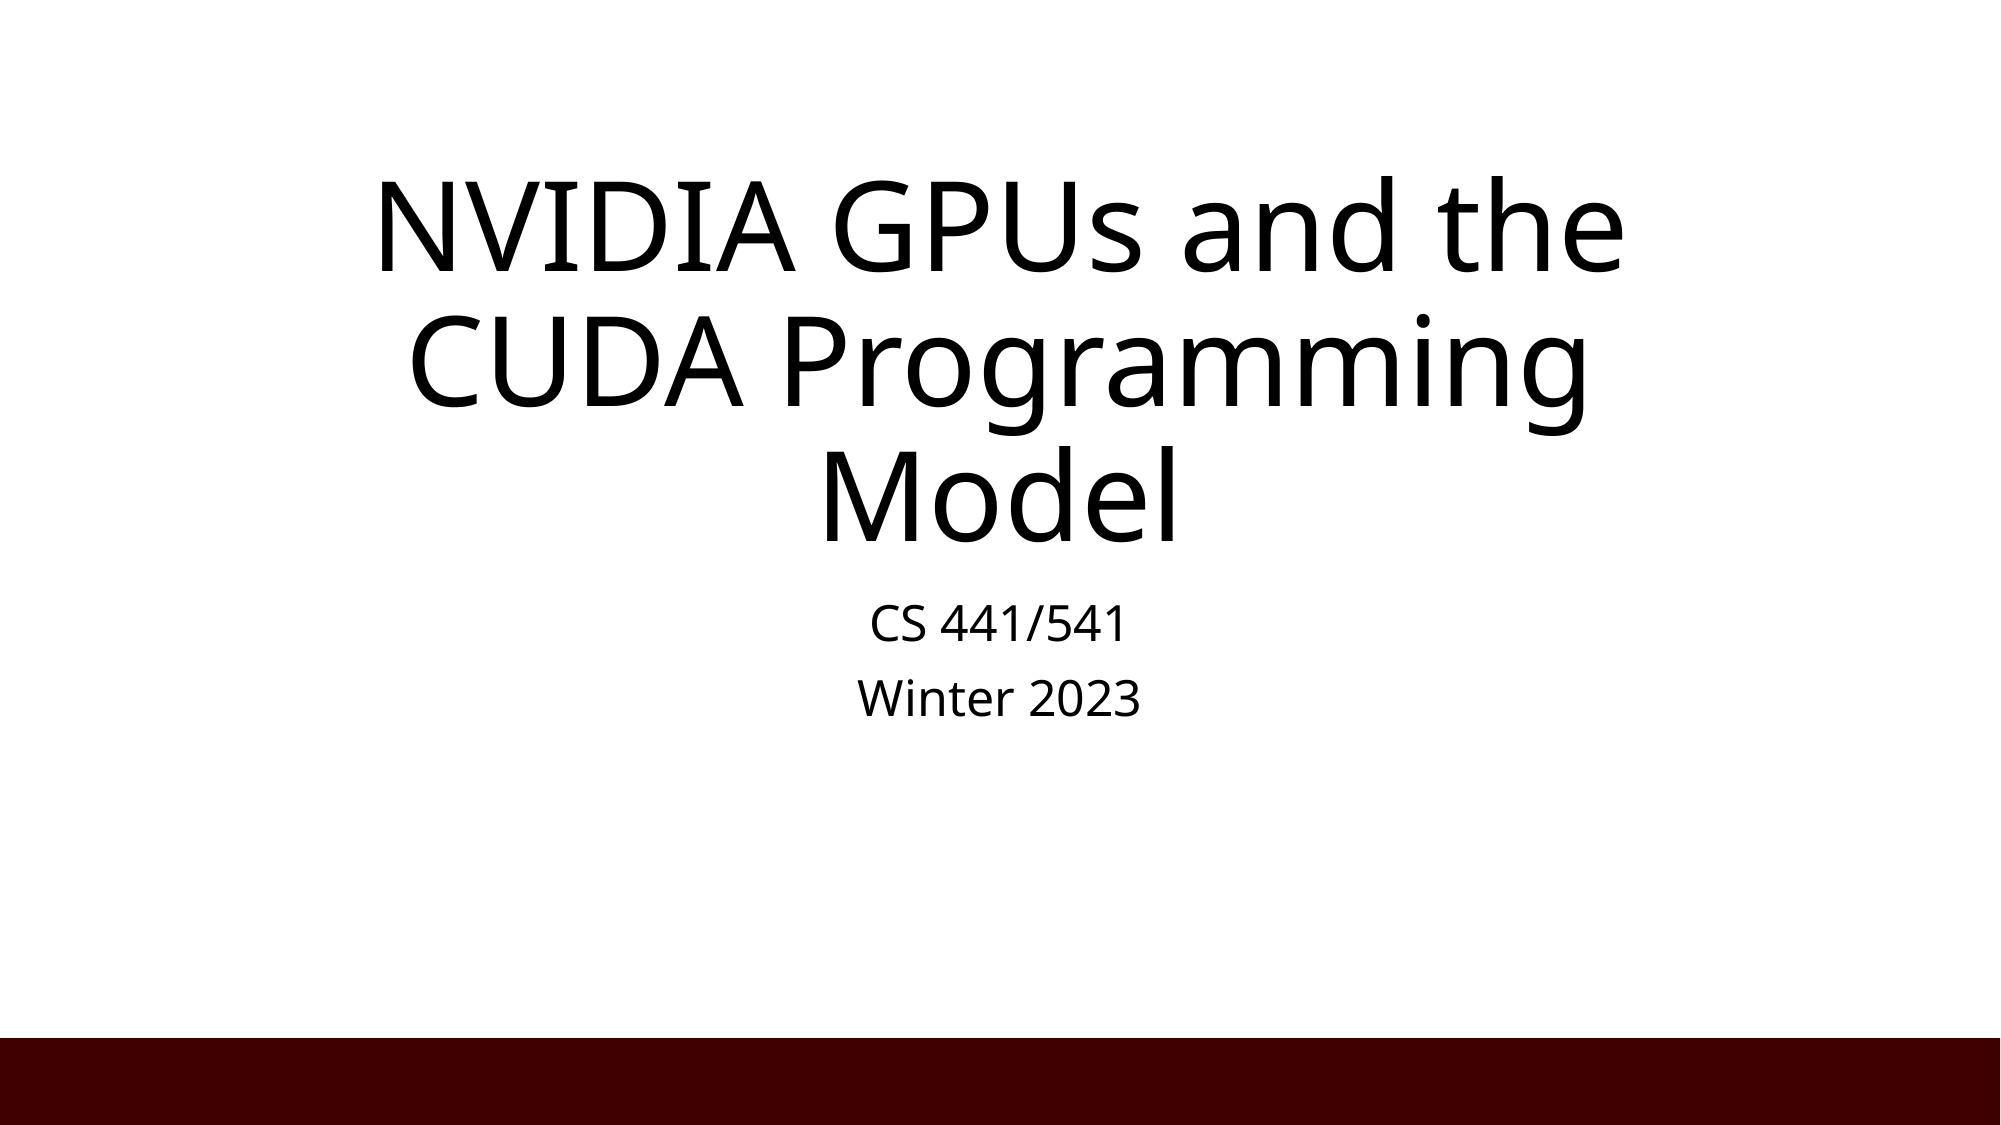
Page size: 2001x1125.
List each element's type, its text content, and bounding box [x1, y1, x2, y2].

subtitle CS 441/541 Winter 2023 [249, 590, 1750, 863]
title NVIDIA GPUs and the CUDA Programming Model [249, 184, 1750, 576]
